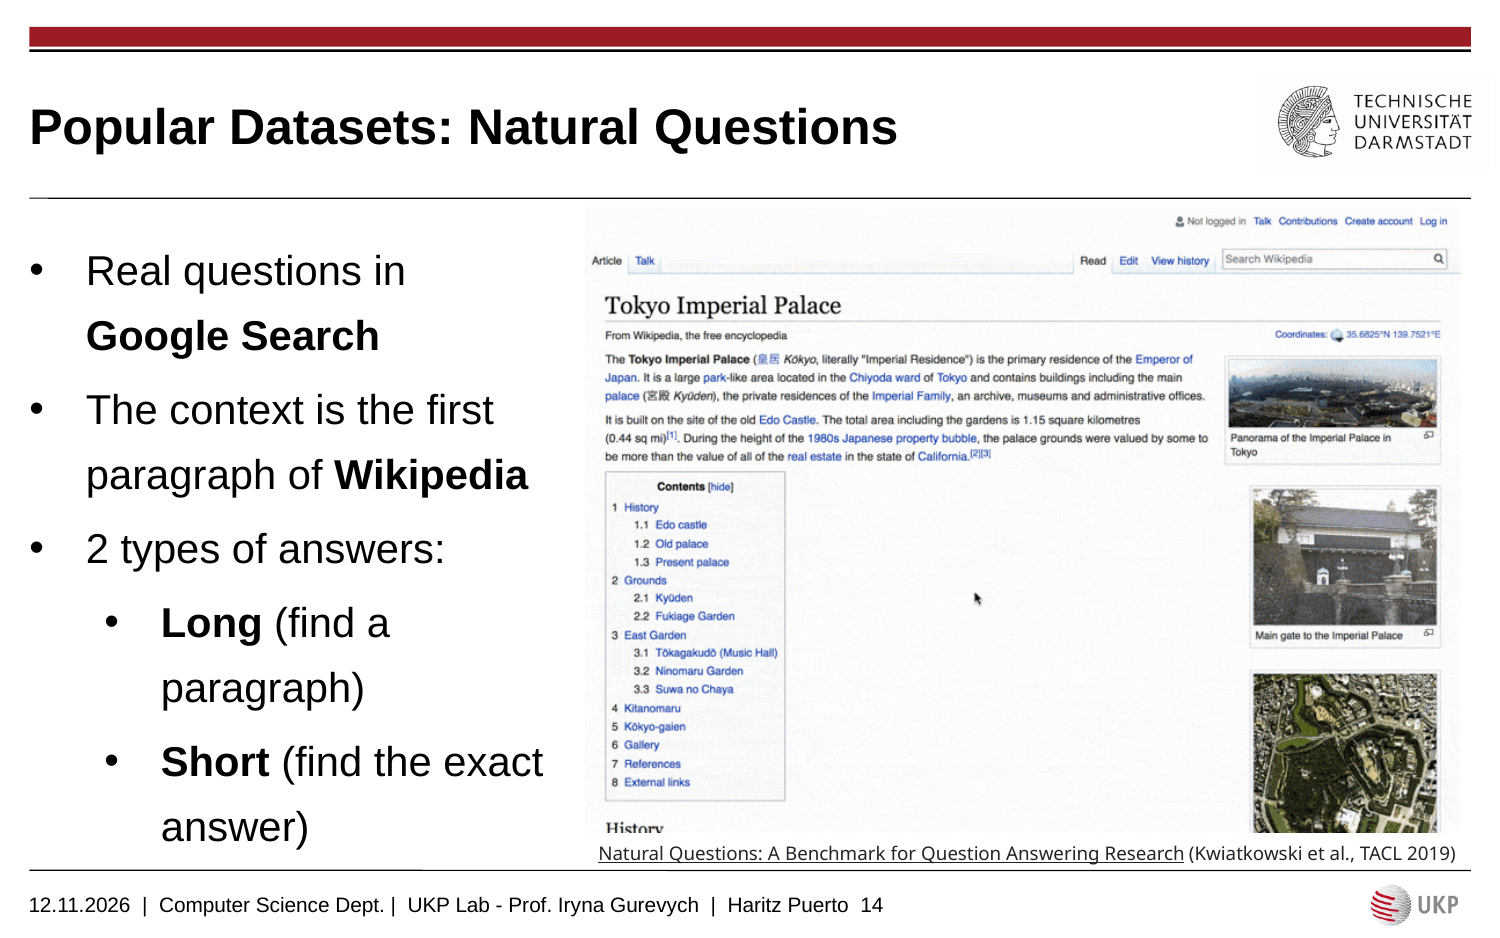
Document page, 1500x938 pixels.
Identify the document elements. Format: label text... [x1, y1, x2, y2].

picture [1256, 73, 1491, 170]
picture [1370, 884, 1458, 926]
list Real questions in Google Search The context is the first paragraph of Wikipedia 2 types of answers: Long (find a paragraph) Short (find the exact answer) [29, 221, 546, 847]
title Popular Datasets: Natural Questions [29, 66, 1152, 182]
text_box Natural Questions: A Benchmark for Question Answering Research (Kwiatkowski et al., TACL 2019) [457, 833, 1471, 875]
picture [585, 207, 1462, 833]
